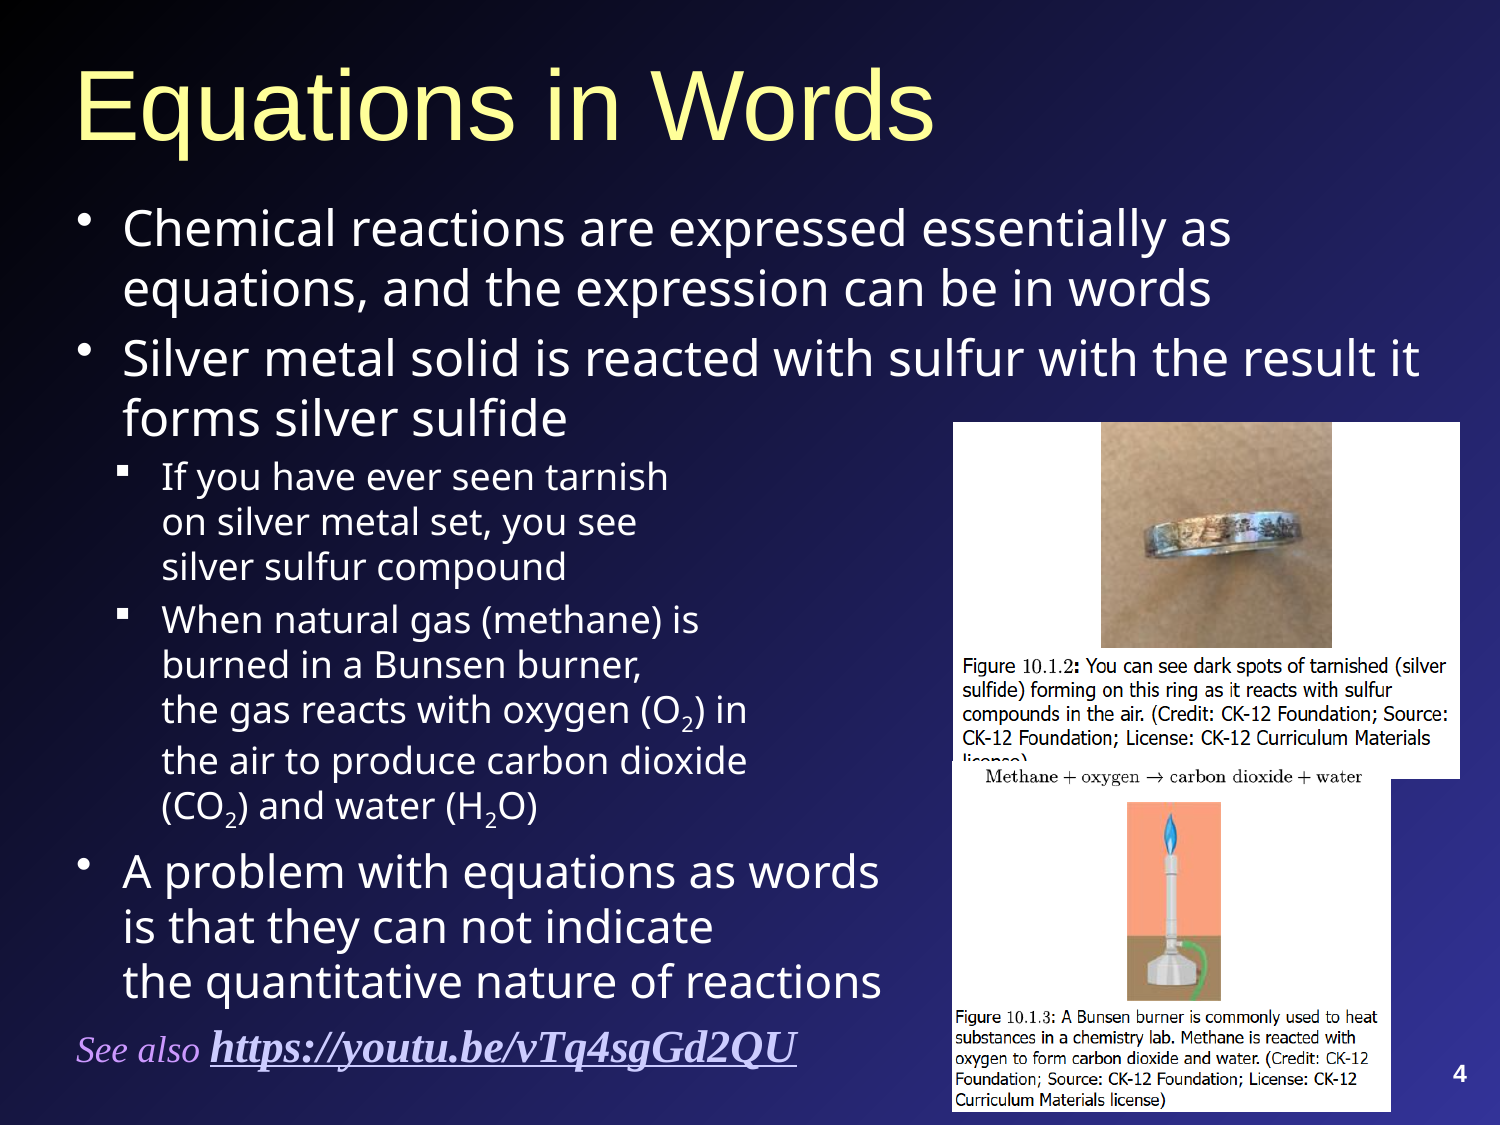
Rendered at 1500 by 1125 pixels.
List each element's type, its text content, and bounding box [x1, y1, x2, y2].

slide_number 4 [1395, 1042, 1482, 1103]
list Chemical reactions are expressed essentially as equations, and the expression can be in words Silver metal solid is reacted with sulfur with the result it forms silver sulfide If you have ever seen tarnish on silver metal set, you see silver sulfur compound When natural gas (methane) is burned in a Bunsen burner, the gas reacts with oxygen (O2) in the air to produce carbon dioxide (CO2) and water (H2O) A problem with equations as words is that they can not indicate the quantitative nature of reactions See also https://youtu.be/vTq4sgGd2QU [60, 188, 1438, 1045]
picture [951, 422, 1460, 1113]
title Equations in Words [58, 32, 1441, 169]
